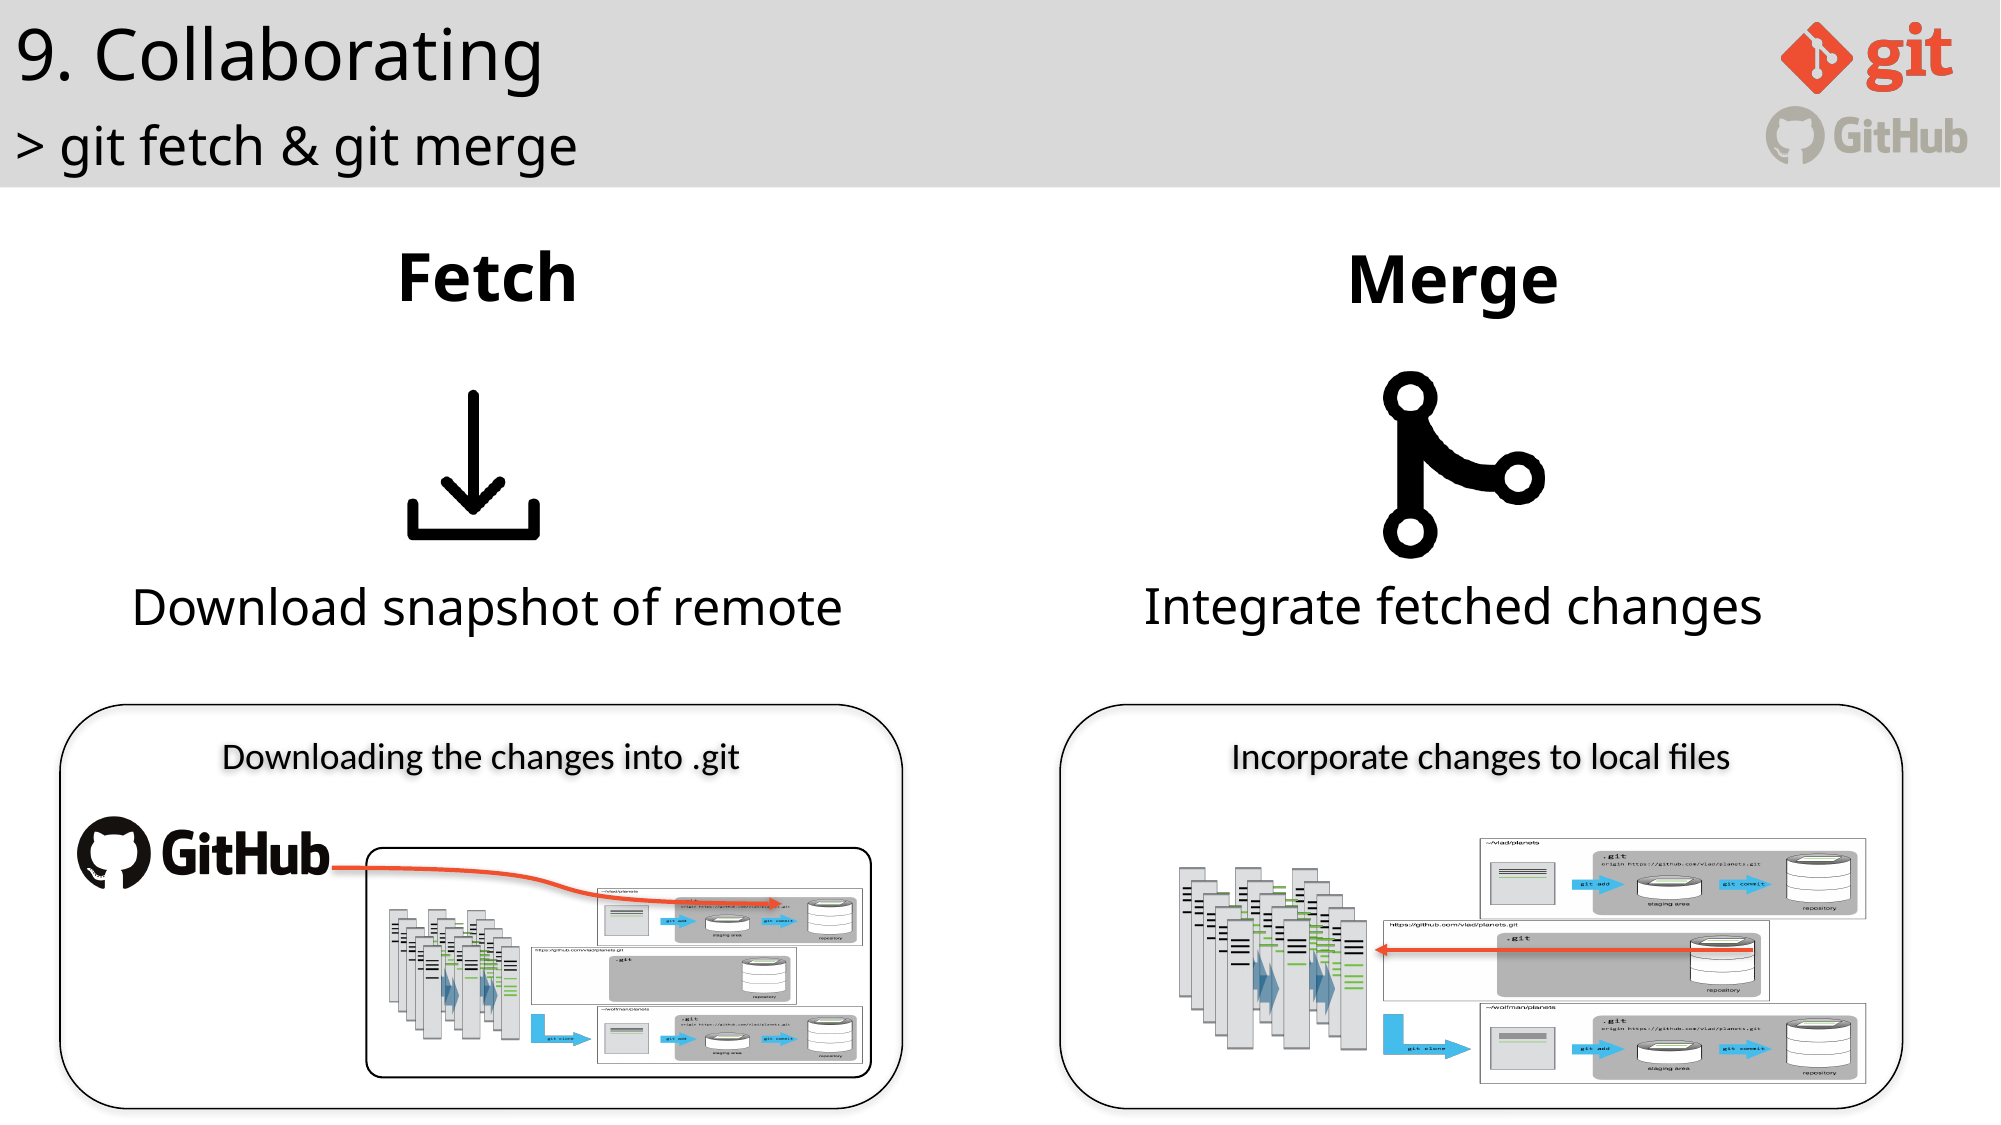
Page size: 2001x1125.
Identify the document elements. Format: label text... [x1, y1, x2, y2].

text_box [35, 704, 903, 1109]
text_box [0, 227, 976, 648]
title 9. Collaborating > git fetch & git merge [0, 0, 2000, 188]
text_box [977, 229, 1953, 647]
picture [1733, 21, 2000, 185]
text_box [1059, 704, 1903, 1109]
